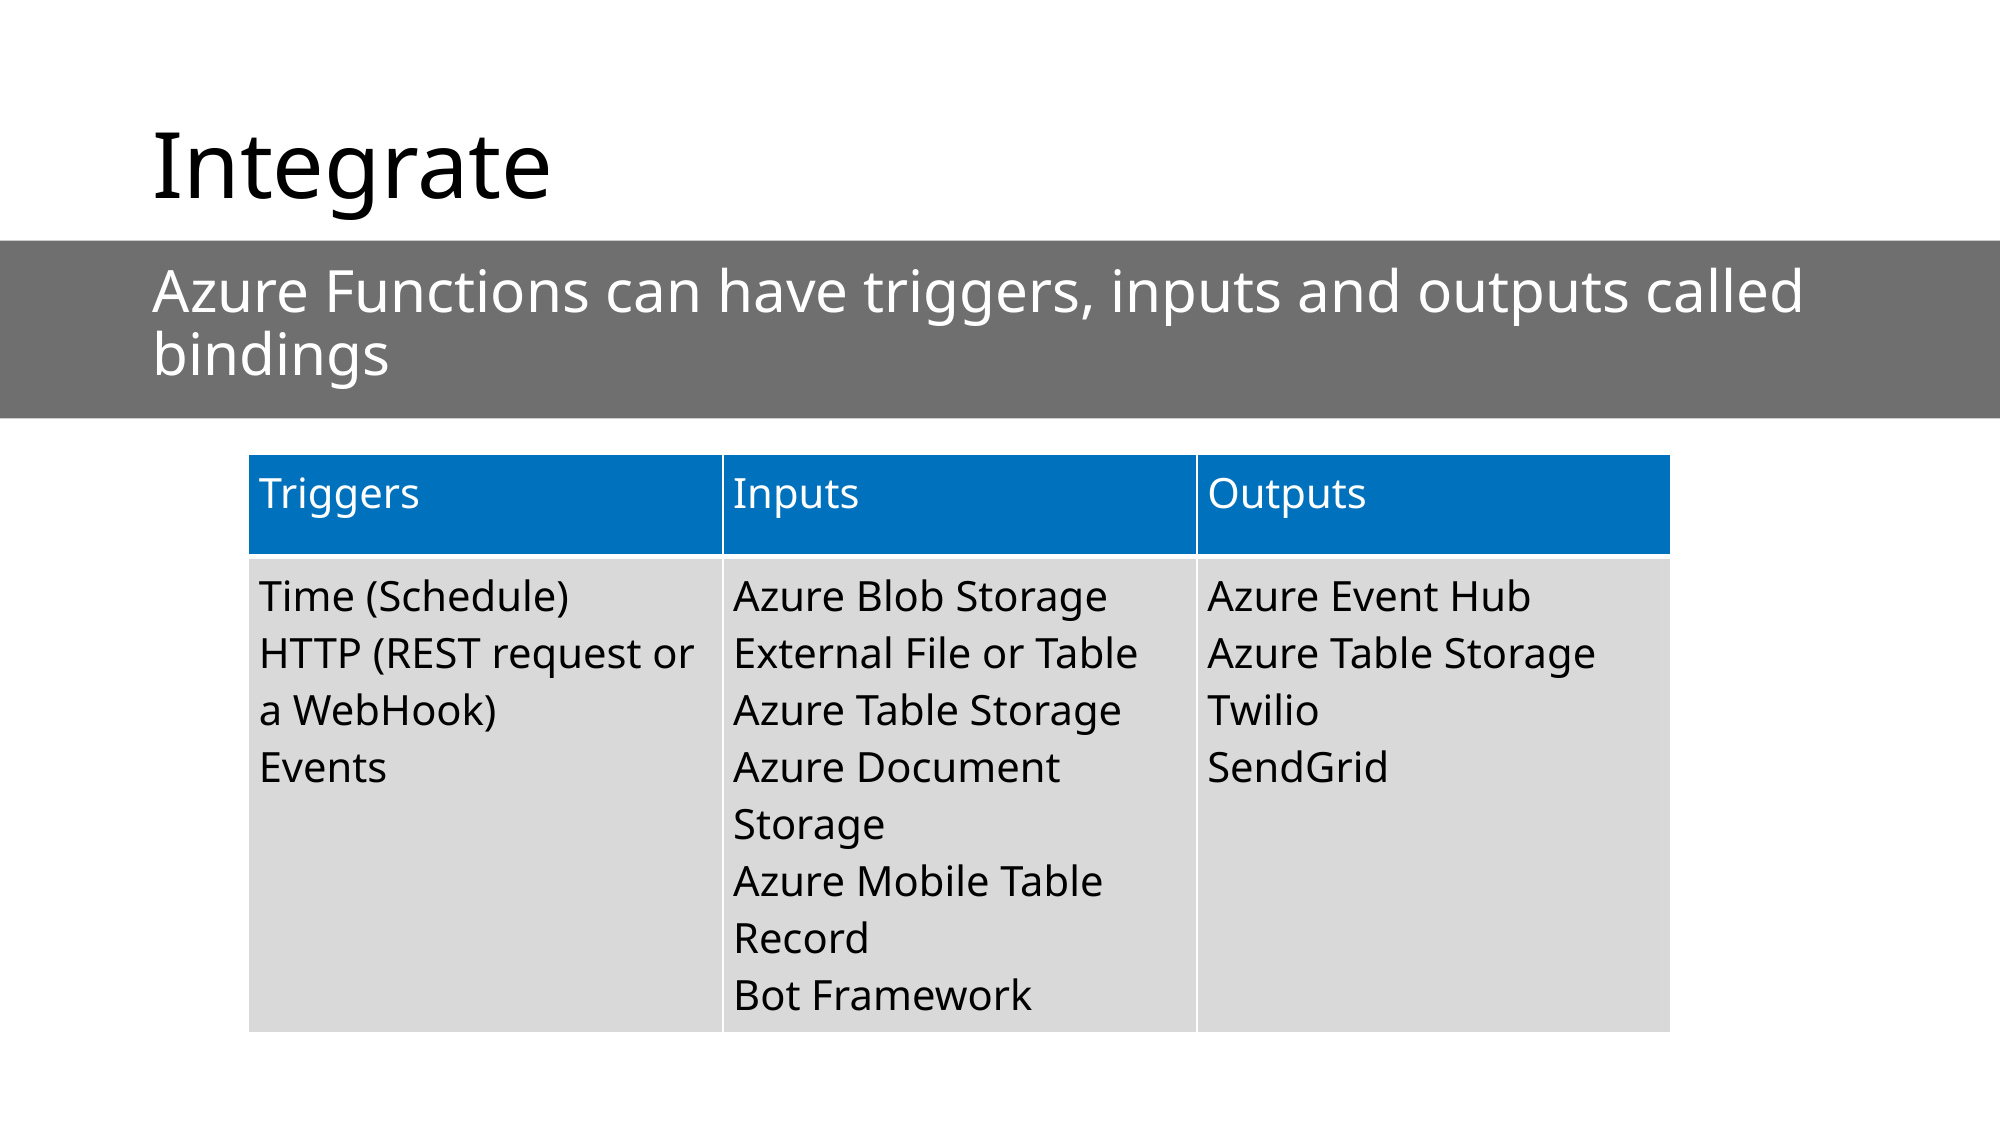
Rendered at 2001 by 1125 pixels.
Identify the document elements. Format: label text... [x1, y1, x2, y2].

title Integrate [137, 59, 1863, 236]
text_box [0, 236, 2000, 419]
table_header Inputs [724, 455, 1196, 554]
table_header Triggers [249, 455, 722, 554]
table_cell Time (Schedule) HTTP (REST request or a WebHook) Events [249, 559, 722, 1032]
table_cell Azure Blob Storage External File or Table Azure Table Storage Azure Document Storage Azure Mobile Table Record Bot Framework [724, 559, 1196, 1032]
table_cell Azure Event Hub Azure Table Storage Twilio SendGrid [1198, 559, 1670, 1032]
table_header Outputs [1198, 455, 1670, 554]
